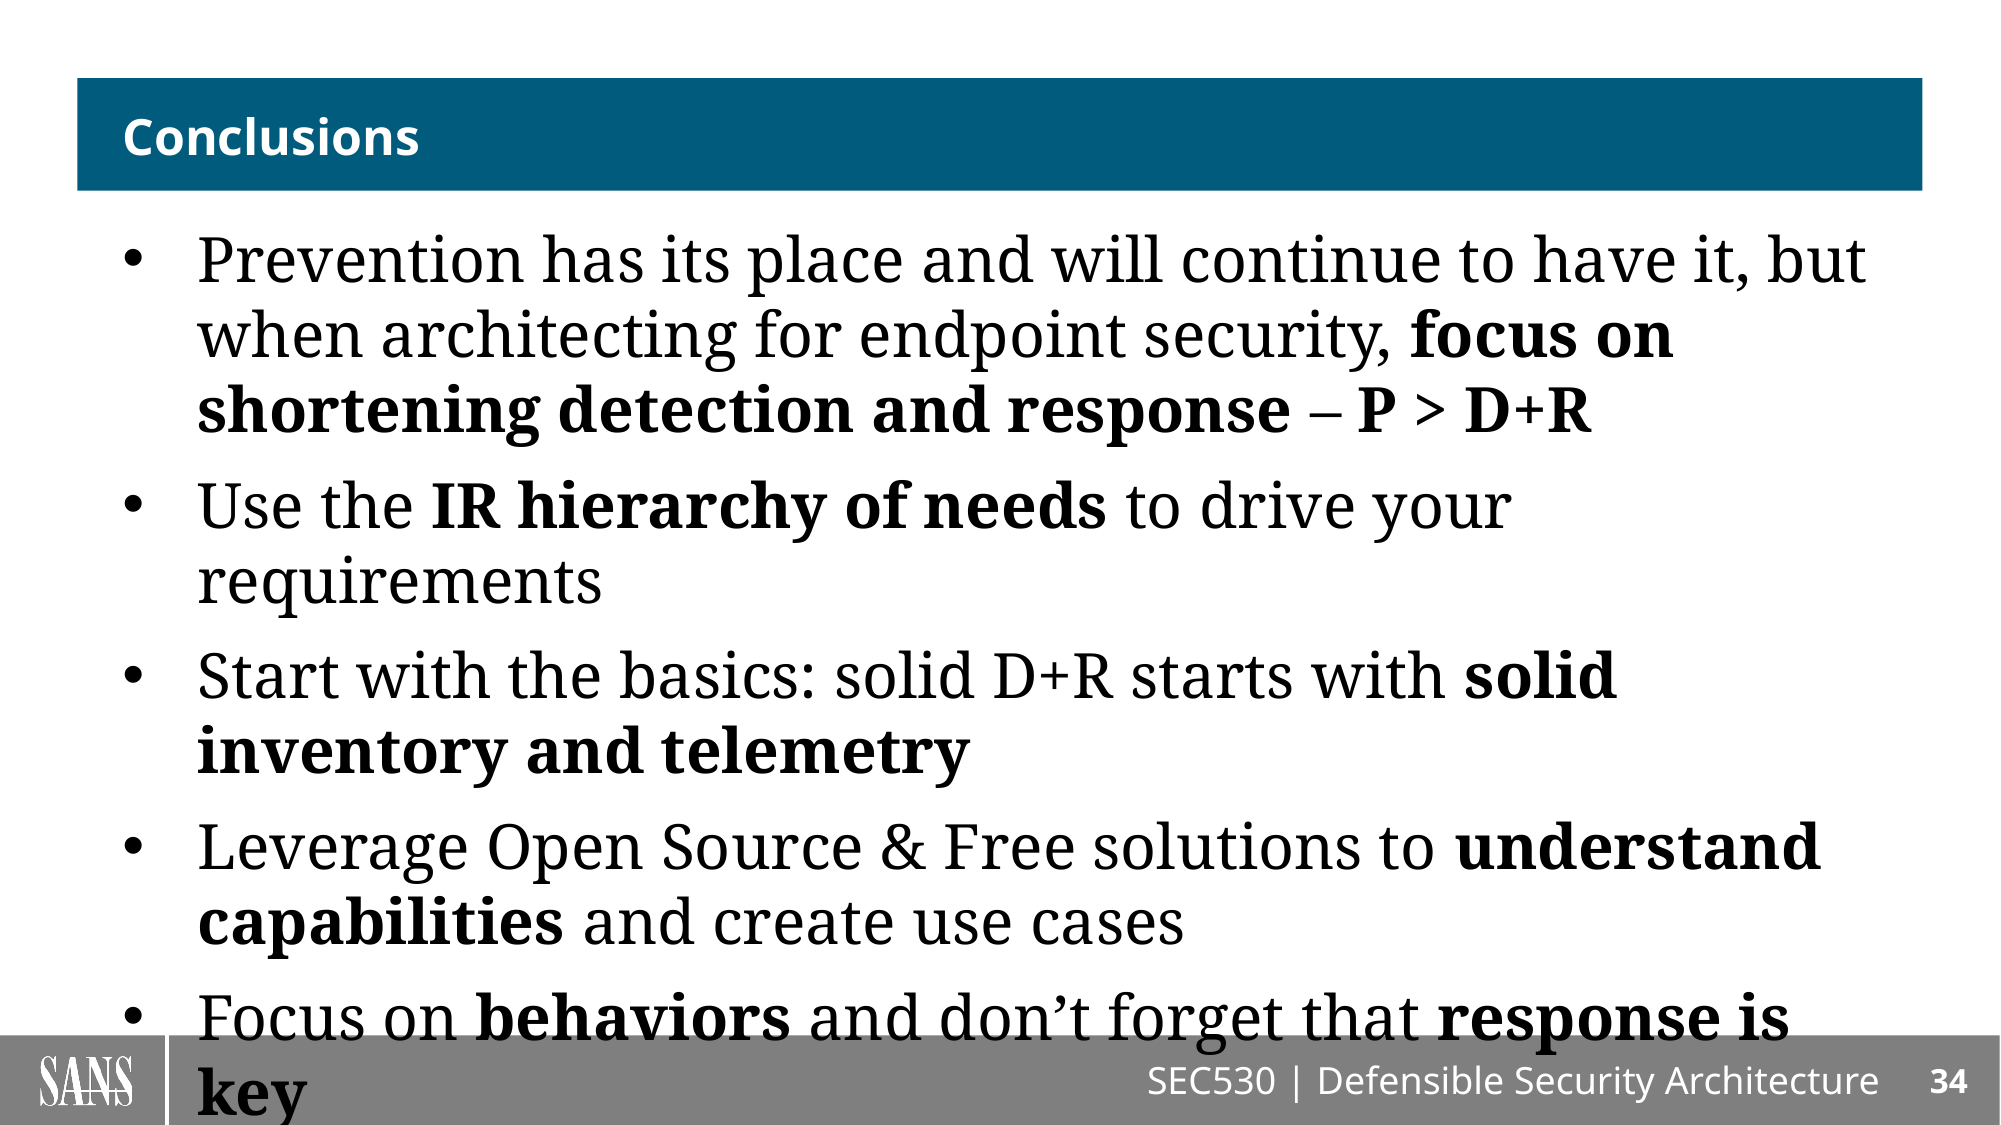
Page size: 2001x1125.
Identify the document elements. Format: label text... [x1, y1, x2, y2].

title Conclusions [107, 78, 1893, 191]
list Prevention has its place and will continue to have it, but when architecting for endpoint security, focus on shortening detection and response – P > D+R Use the IR hierarchy of needs to drive your requirements Start with the basics: solid D+R starts with solid inventory and telemetry Leverage Open Source & Free solutions to understand capabilities and create use cases Focus on behaviors and don’t forget that response is key [107, 212, 1893, 1013]
